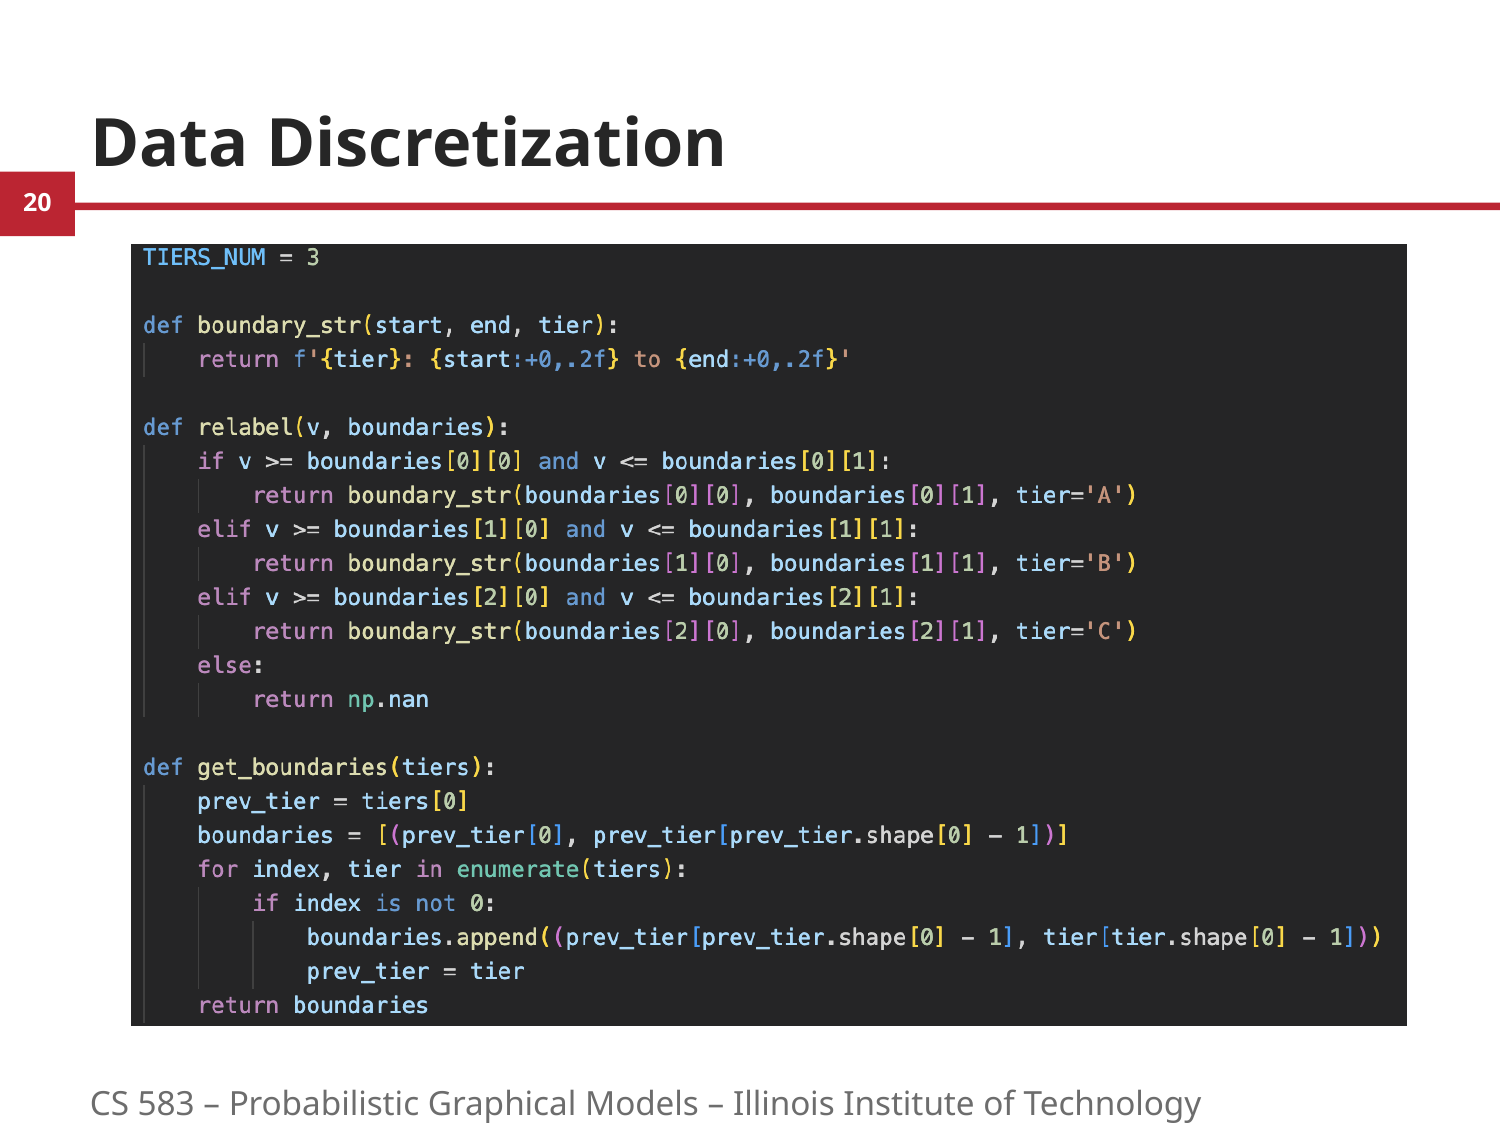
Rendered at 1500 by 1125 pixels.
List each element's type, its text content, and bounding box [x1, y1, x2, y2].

footer CS 583 – Probabilistic Graphical Models – Illinois Institute of Technology [75, 1074, 1438, 1125]
picture [130, 243, 1407, 1026]
title Data Discretization [75, 56, 1463, 188]
